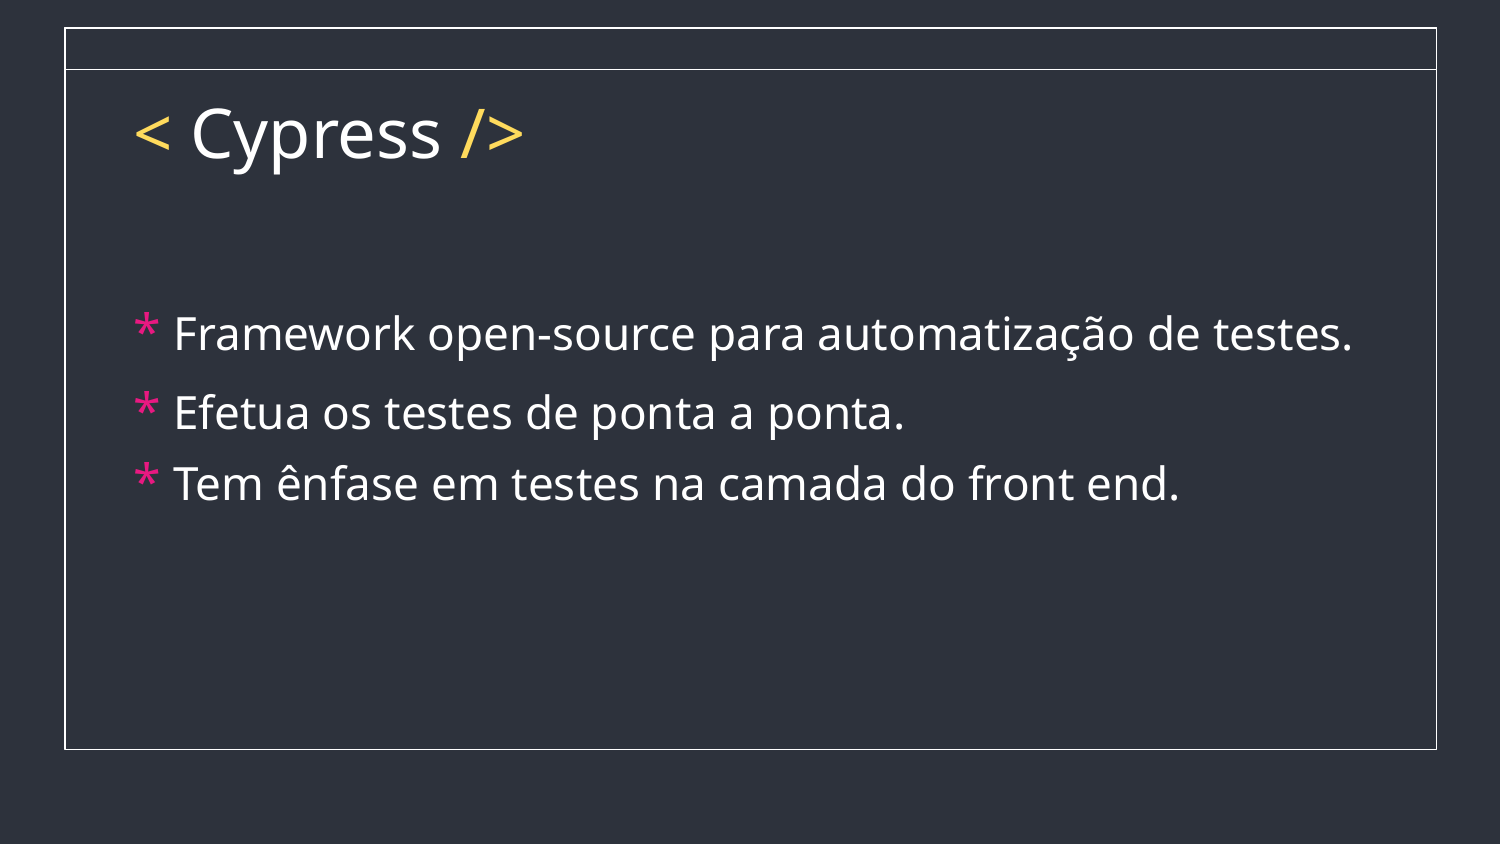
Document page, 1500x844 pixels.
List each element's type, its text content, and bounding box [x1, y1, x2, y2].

subtitle * Efetua os testes de ponta a ponta. [118, 375, 1382, 445]
subtitle * Tem ênfase em testes na camada do front end. [118, 445, 1382, 515]
subtitle * Framework open-source para automatização de testes. [118, 295, 1382, 365]
title < Cypress /> [118, 75, 1382, 170]
